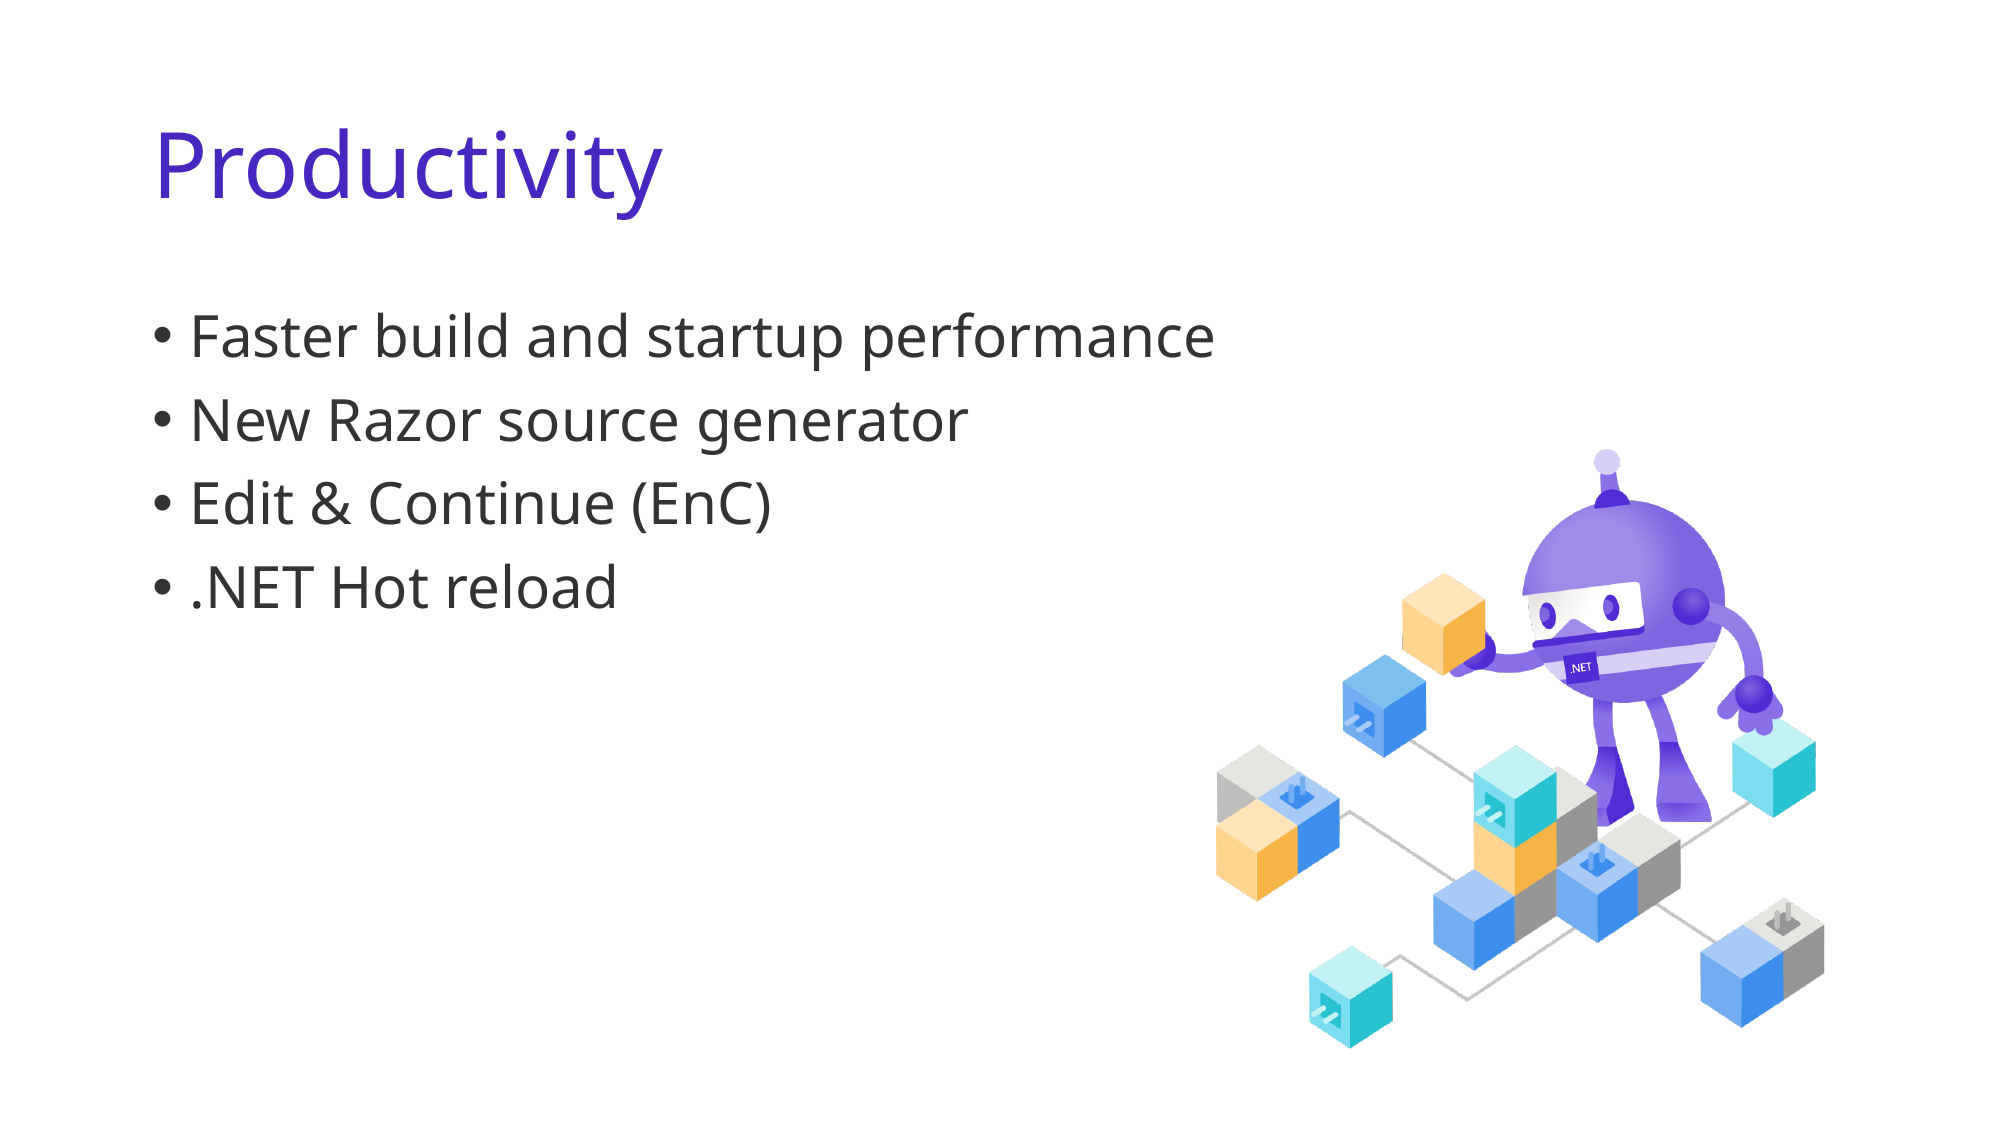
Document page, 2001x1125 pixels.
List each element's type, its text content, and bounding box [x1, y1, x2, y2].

title Productivity [137, 59, 1863, 278]
picture [1215, 449, 1825, 1050]
list Faster build and startup performance New Razor source generator Edit & Continue (EnC) .NET Hot reload [137, 299, 1863, 1014]
